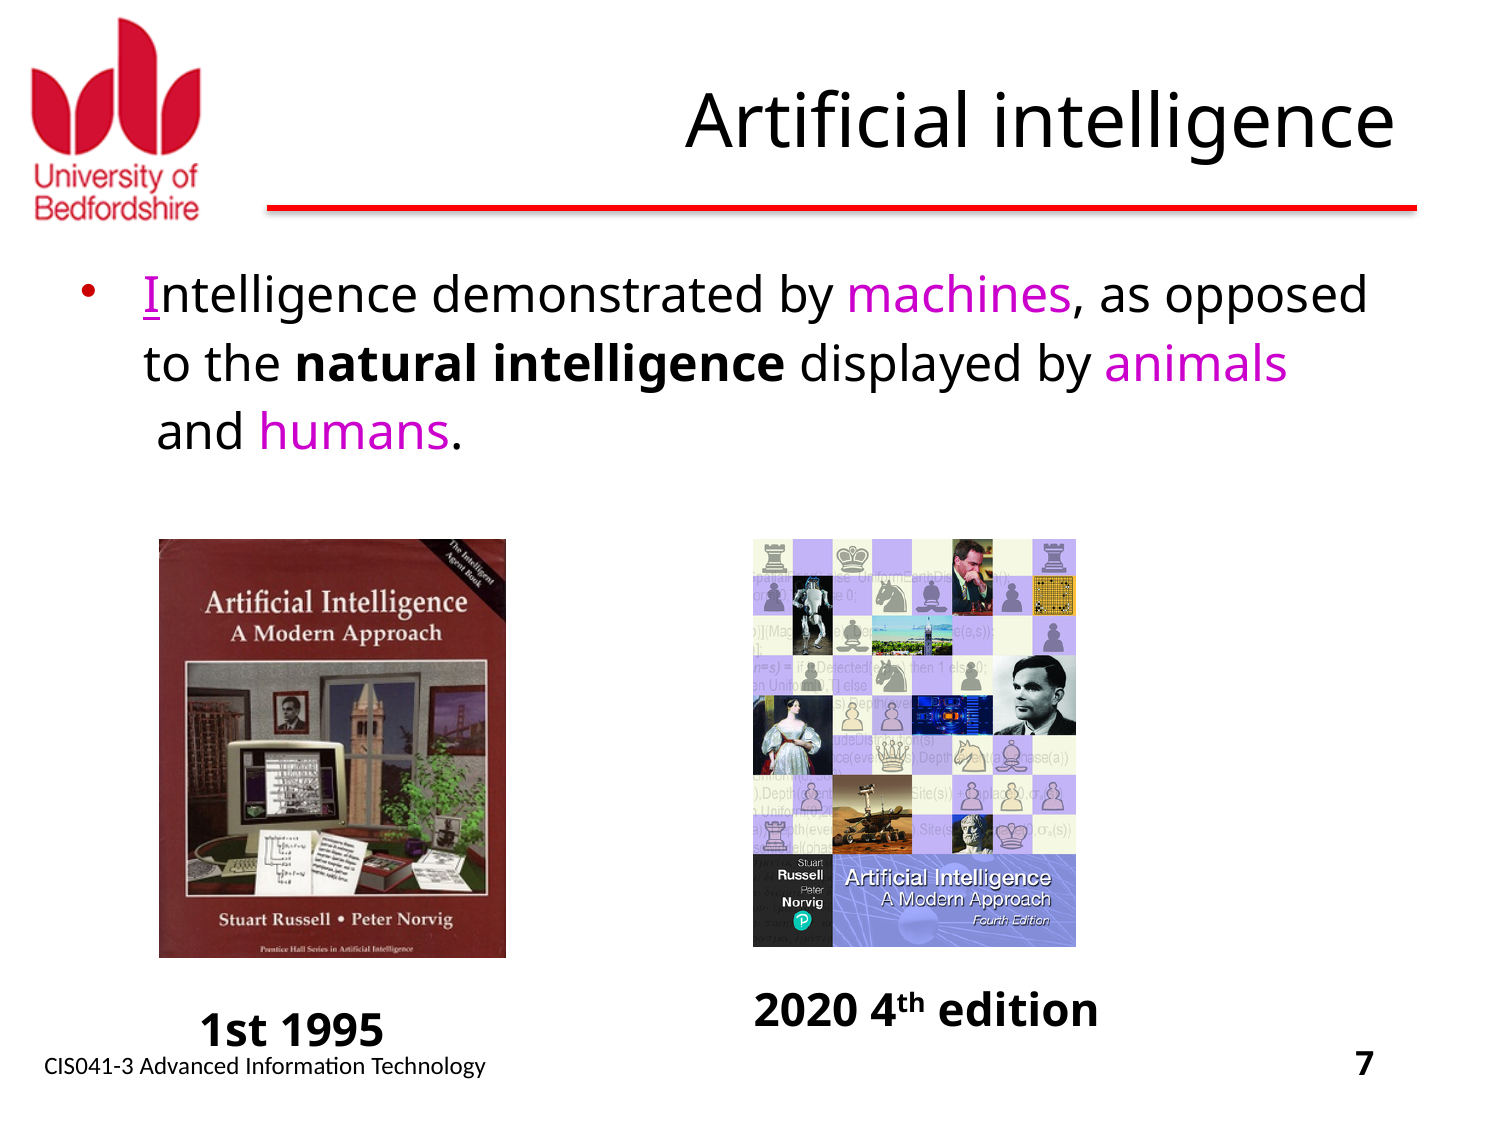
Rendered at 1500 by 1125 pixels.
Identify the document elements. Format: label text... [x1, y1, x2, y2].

title Artificial intelligence [262, 61, 1413, 174]
text_box 1st 1995 [184, 993, 430, 1035]
picture [159, 539, 506, 959]
text_box 2020 4th edition [738, 972, 1141, 1043]
footer CIS041-3 Advanced Information Technology [29, 1035, 514, 1095]
picture [0, 0, 237, 236]
picture [753, 539, 1076, 948]
list Intelligence demonstrated by machines, as opposed to the natural intelligence displayed by animals and humans. [64, 255, 1413, 1024]
